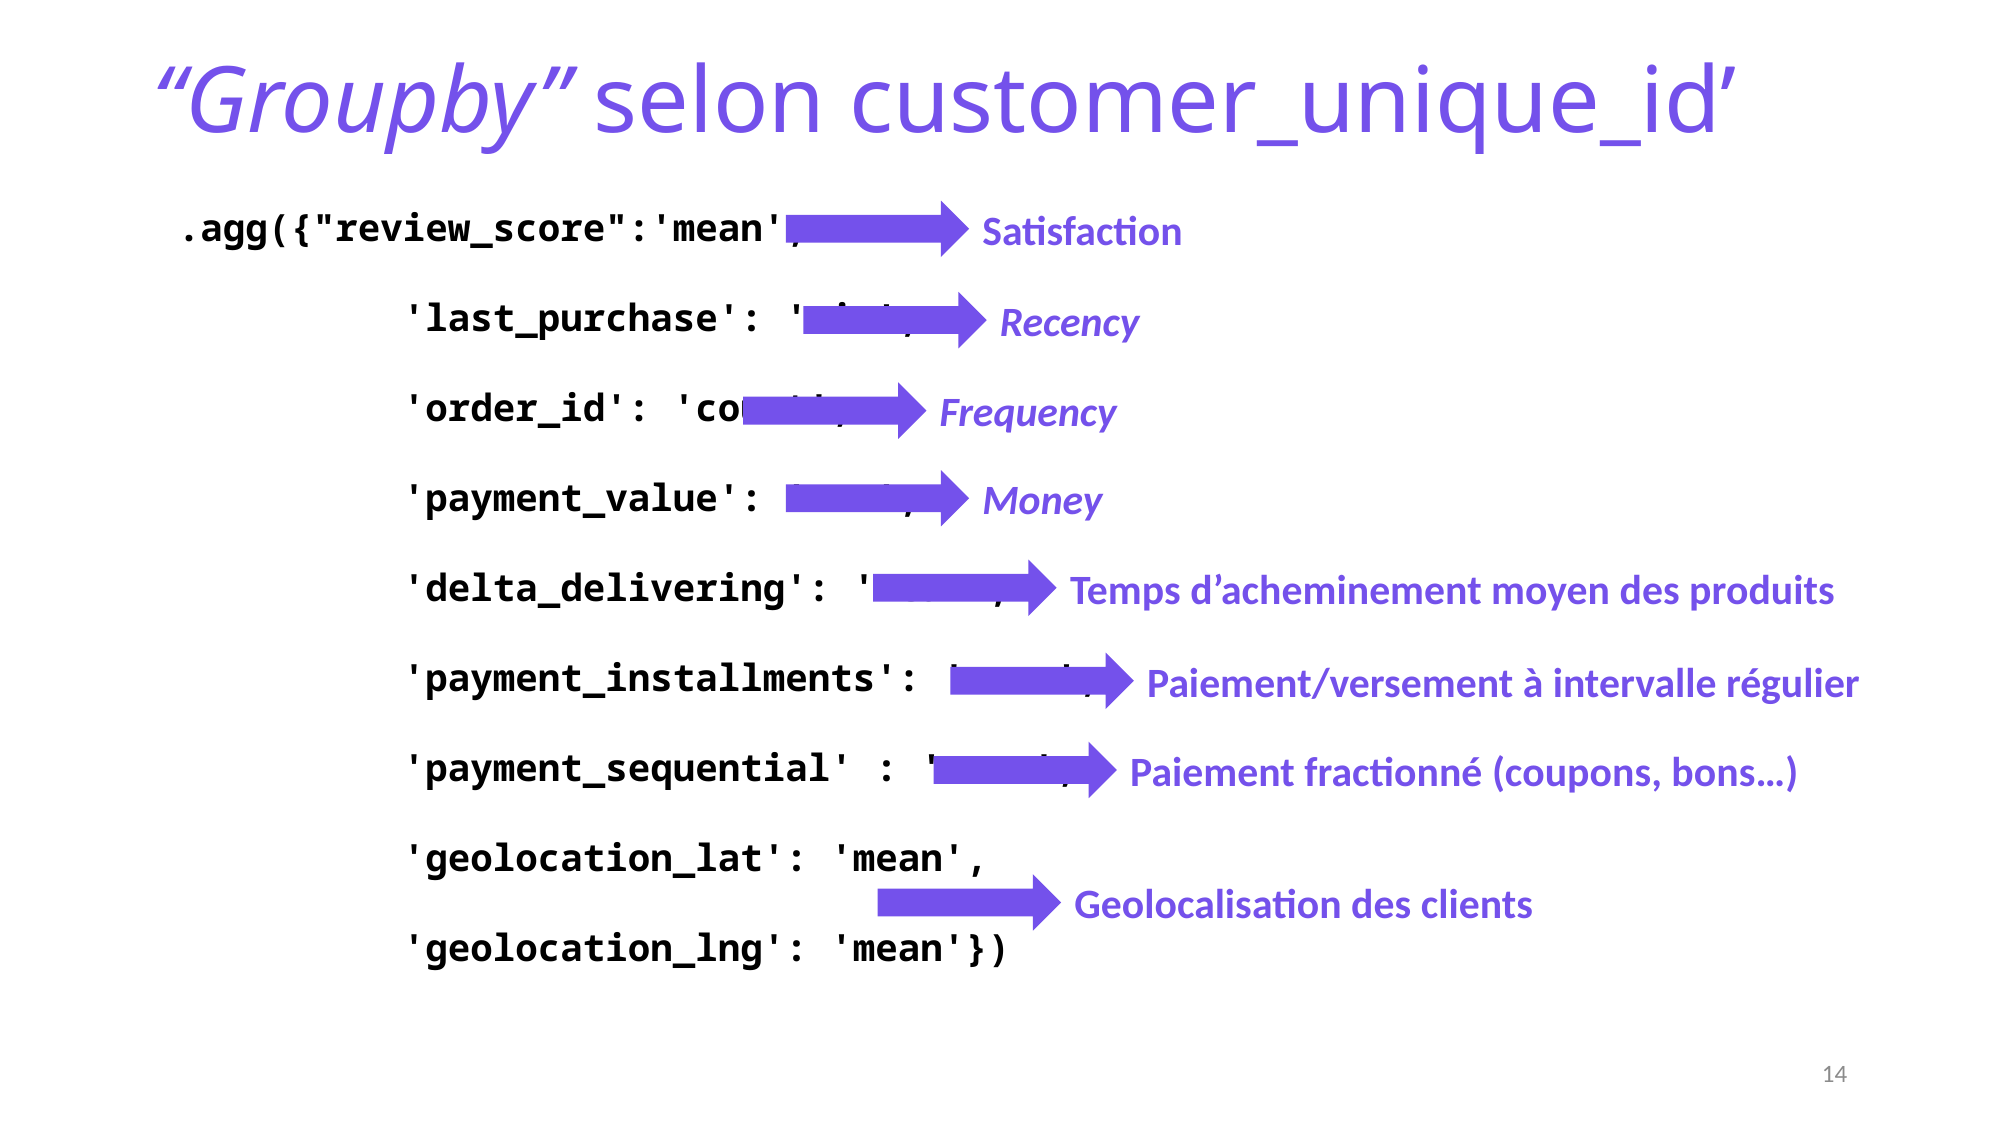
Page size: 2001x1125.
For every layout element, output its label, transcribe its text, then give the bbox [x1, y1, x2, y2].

text_box [933, 741, 1115, 799]
text_box [803, 291, 985, 349]
text_box [785, 200, 967, 258]
text_box “Groupby” selon customer_unique_id’ [137, 45, 1902, 184]
text_box [950, 652, 1132, 710]
text_box [873, 559, 1055, 617]
text_box Satisfaction [967, 196, 1228, 261]
slide_number 14 [1412, 1042, 1863, 1103]
text_box Frequency [924, 377, 1186, 443]
text_box [785, 470, 967, 527]
text_box Paiement fractionné (coupons, bons…) [1115, 737, 1921, 802]
text_box Money [967, 465, 1228, 531]
text_box [877, 874, 1059, 931]
text_box Recency [985, 287, 1246, 352]
text_box Geolocalisation des clients [1059, 869, 1650, 935]
text_box Temps d’acheminement moyen des produits [1055, 554, 1863, 620]
text_box [743, 382, 924, 439]
text_box Paiement/versement à intervalle régulier [1132, 648, 1902, 713]
text_box .agg({"review_score":'mean', 'last_purchase': 'min', 'order_id': 'count', 'payment_value': 'sum', 'delta_delivering': 'mean', 'payment_installments': 'mean', 'payment_sequential' : 'mean', 'geolocation_lat': 'mean', 'geolocation_lng': 'mean'}) [163, 196, 1440, 1022]
